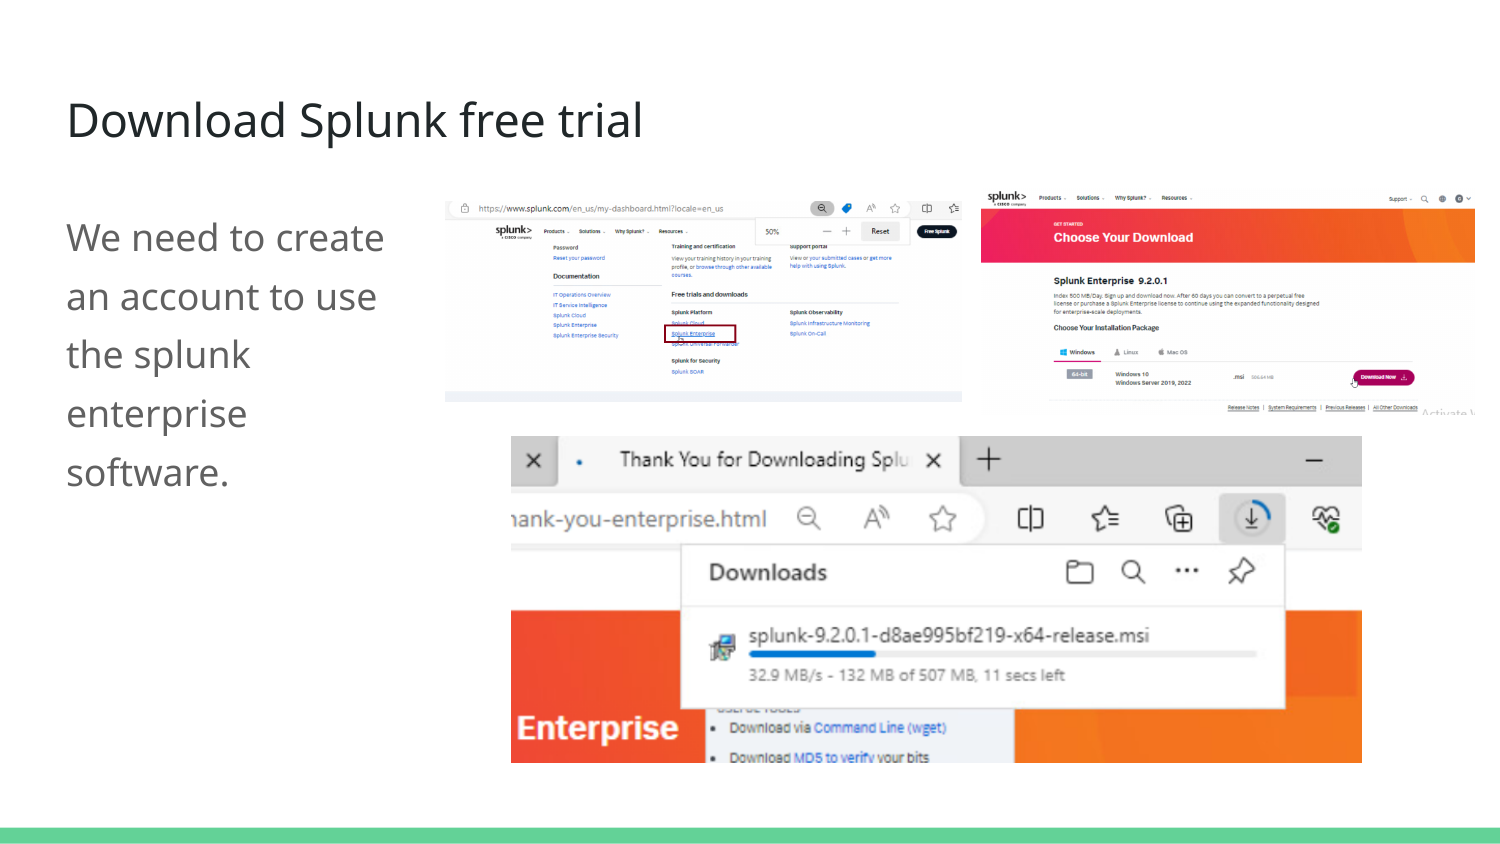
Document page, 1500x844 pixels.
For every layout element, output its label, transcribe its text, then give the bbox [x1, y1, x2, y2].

picture [445, 200, 962, 403]
list We need to create an account to use the splunk enterprise software. [51, 189, 418, 750]
picture [511, 436, 1362, 763]
title Download Splunk free trial [51, 72, 1449, 167]
picture [981, 188, 1475, 415]
